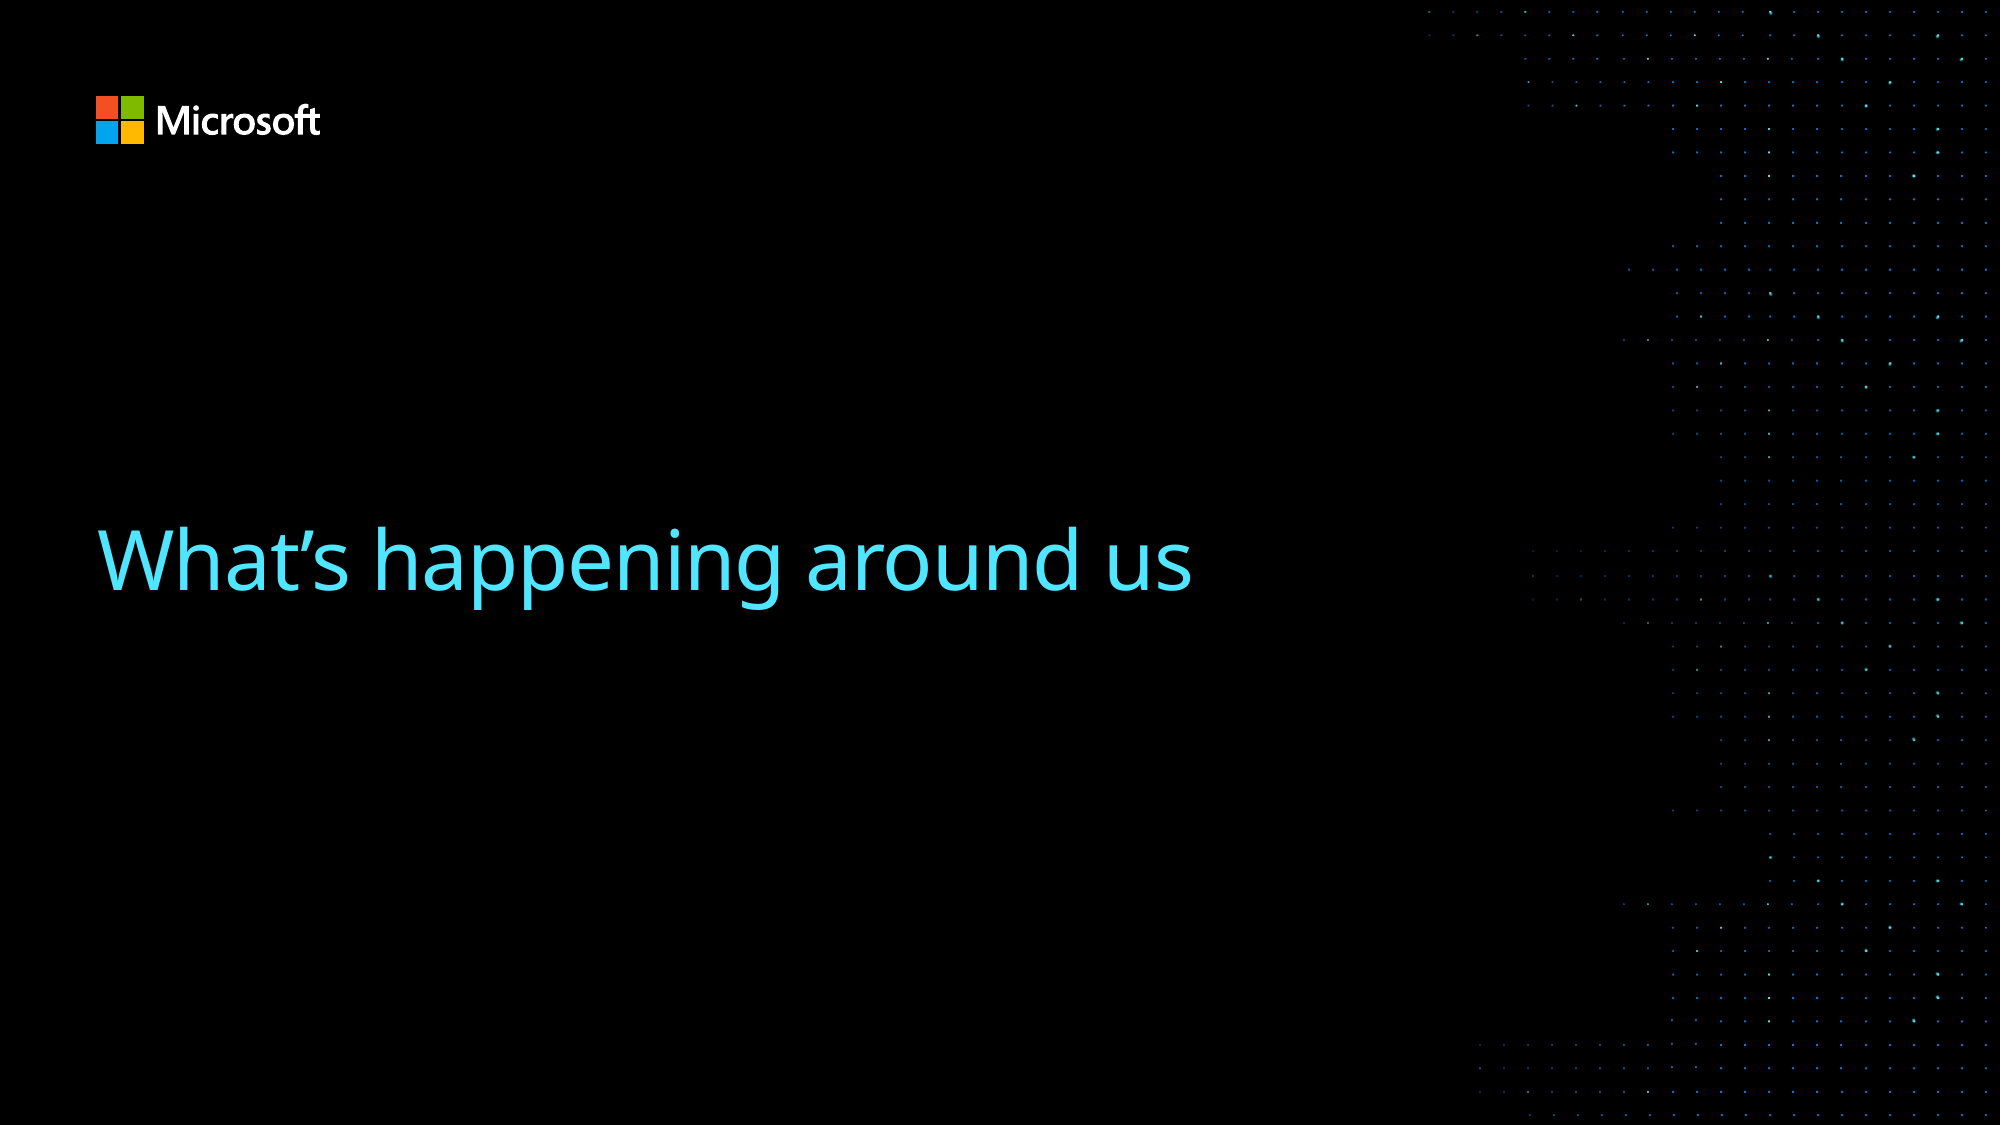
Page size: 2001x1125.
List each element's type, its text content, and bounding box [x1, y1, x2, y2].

title What’s happening around us [97, 517, 1428, 608]
picture [1428, 8, 1987, 1117]
